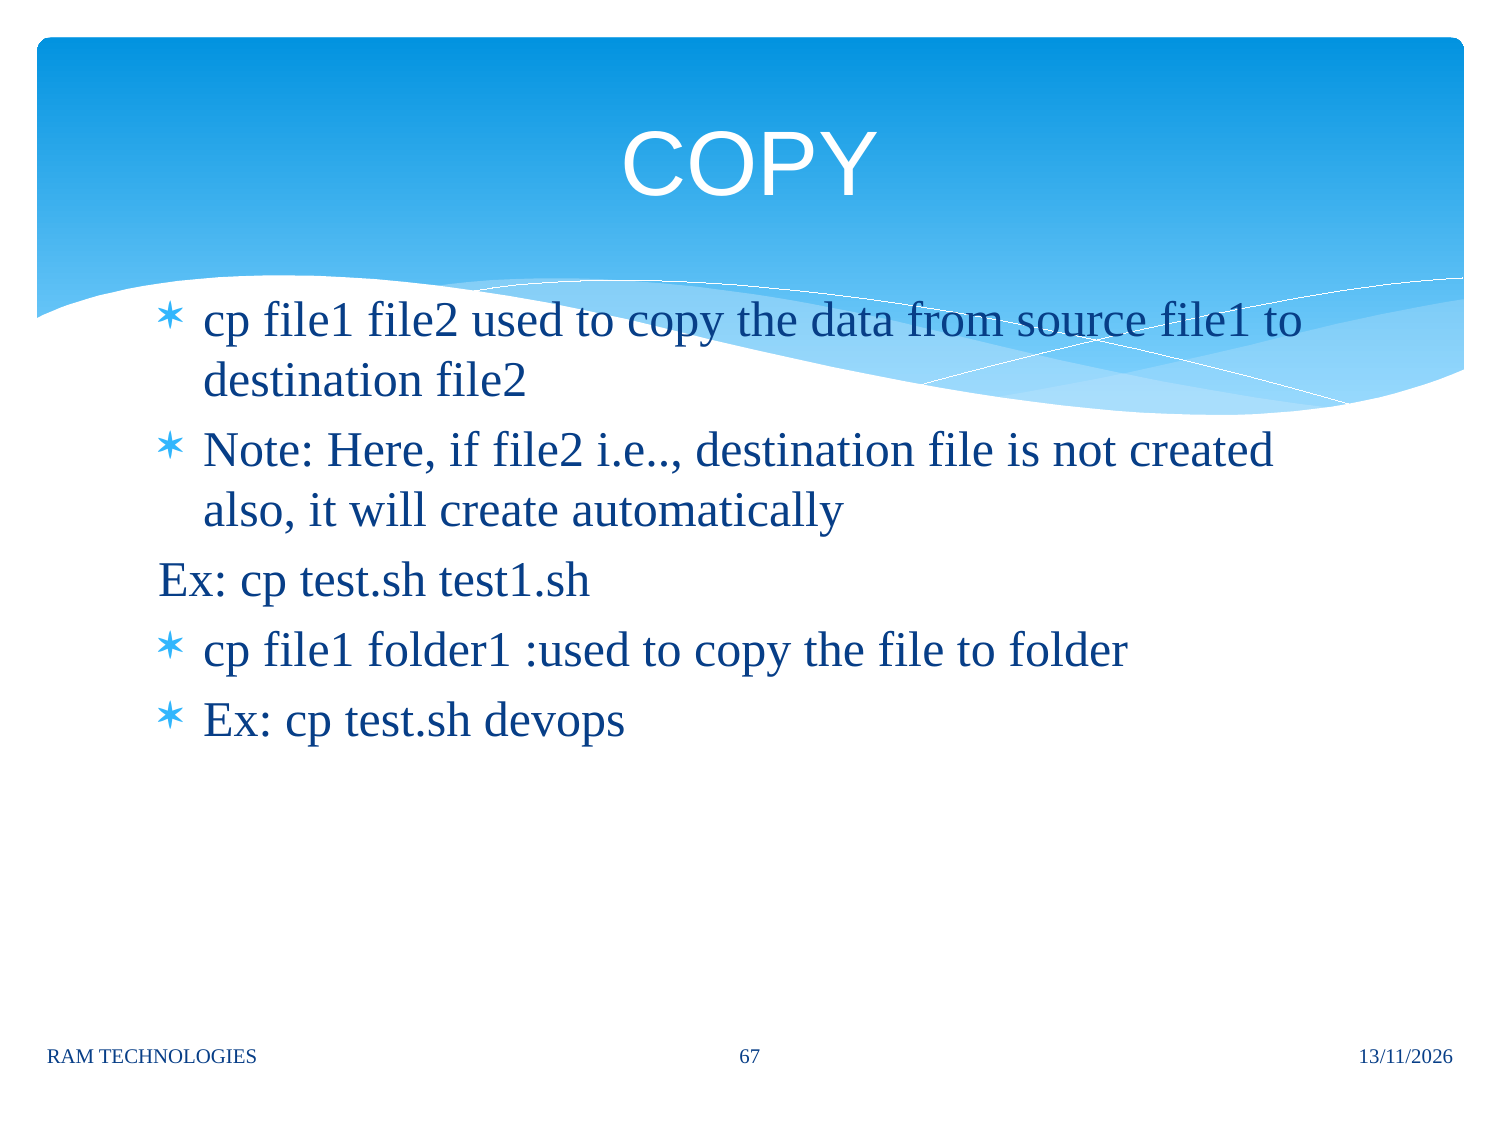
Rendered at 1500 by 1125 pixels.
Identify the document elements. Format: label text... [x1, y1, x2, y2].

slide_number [847, 1025, 1469, 1086]
slide_number 67 [654, 1025, 846, 1086]
list cp file1 file2 used to copy the data from source file1 to destination file2 Note: Here, if file2 i.e.., destination file is not created also, it will create automatically Ex: cp test.sh test1.sh cp file1 folder1 :used to copy the file to folder Ex: cp test.sh devops [143, 278, 1359, 1005]
title COPY [75, 55, 1425, 261]
footer RAM TECHNOLOGIES [31, 1025, 653, 1086]
